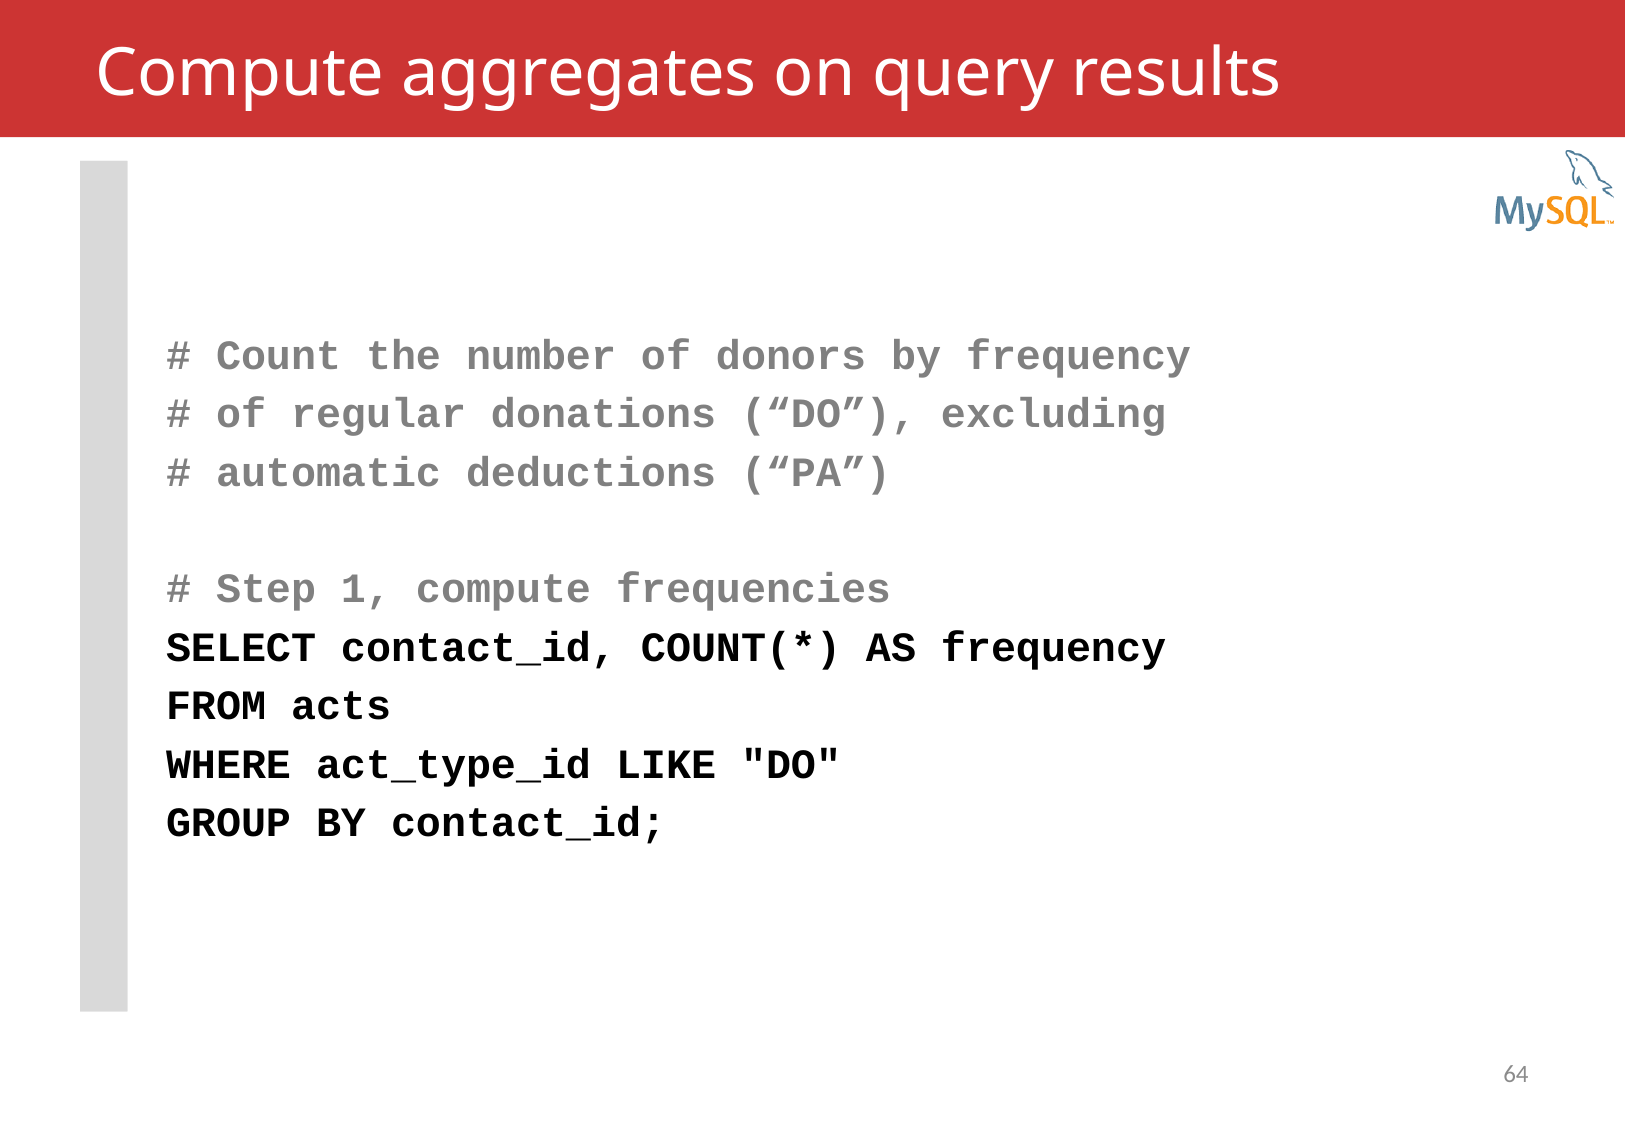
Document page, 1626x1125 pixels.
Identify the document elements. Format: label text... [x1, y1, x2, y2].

list # Count the number of donors by frequency # of regular donations (“DO”), excluding # automatic deductions (“PA”) # Step 1, compute frequencies SELECT contact_id, COUNT(*) AS frequency FROM acts WHERE act_type_id LIKE "DO" GROUP BY contact_id; [151, 160, 1544, 1012]
picture [1493, 148, 1616, 232]
slide_number 64 [1164, 1042, 1544, 1103]
title Compute aggregates on query results [80, 0, 1543, 138]
